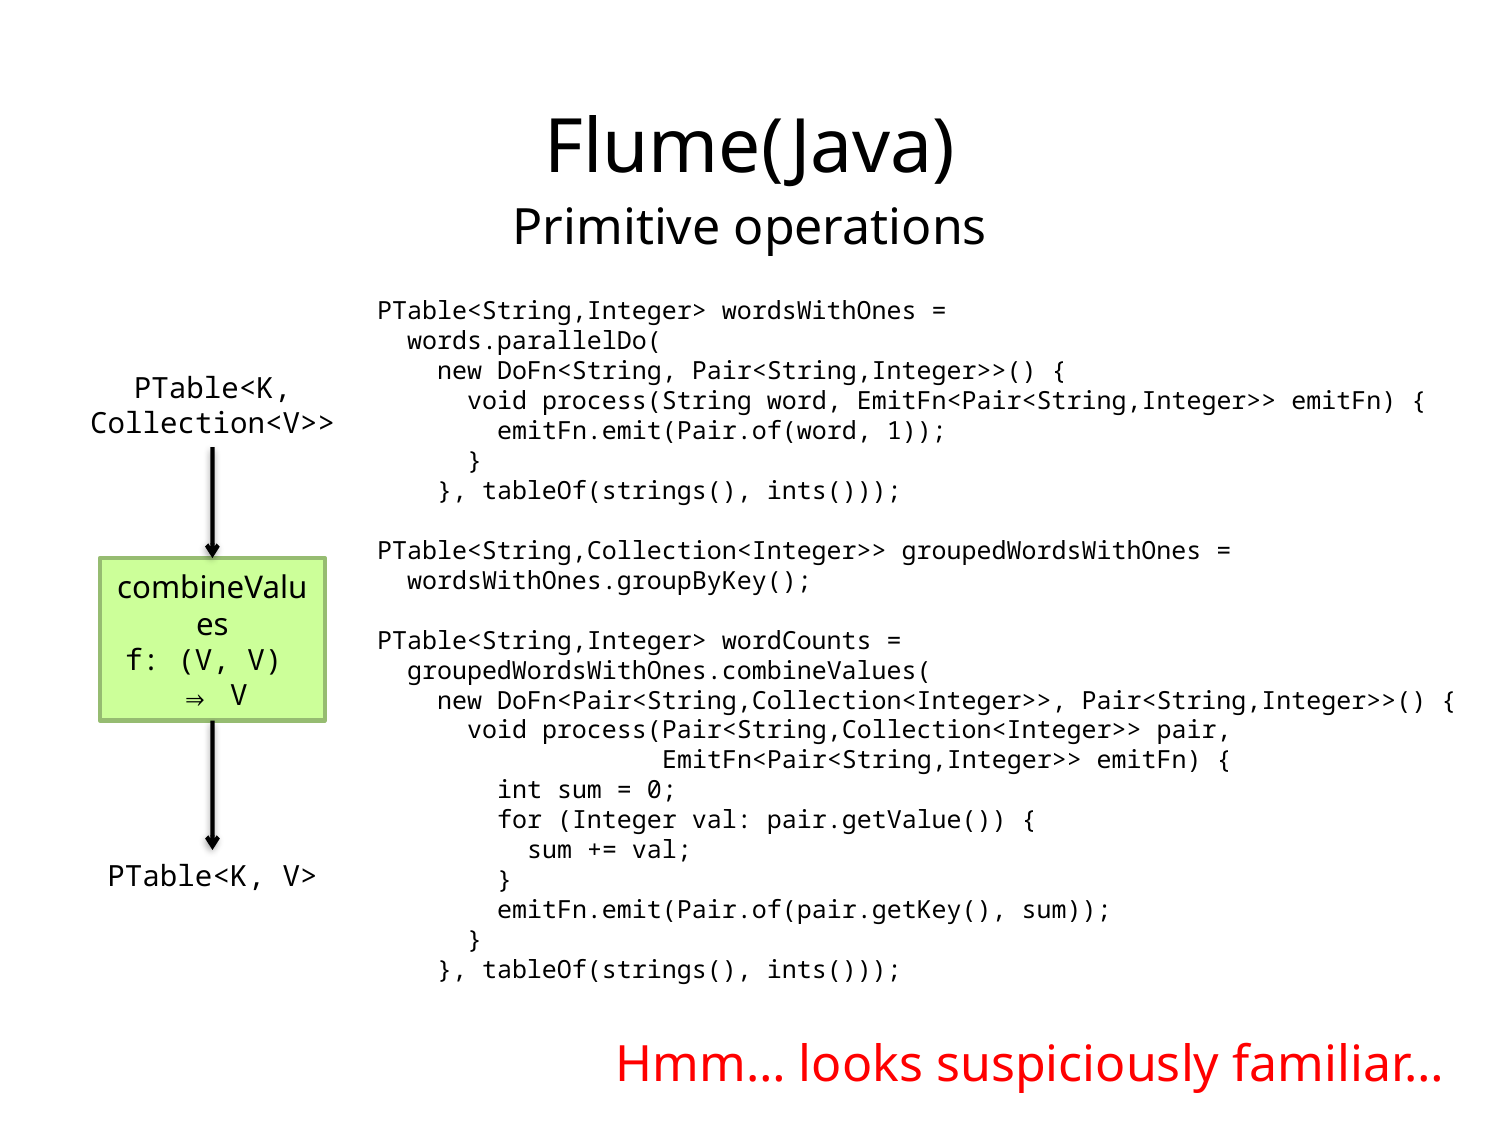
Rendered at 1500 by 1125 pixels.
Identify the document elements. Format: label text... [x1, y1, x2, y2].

text_box Primitive operations [0, 187, 1500, 263]
text_box PTable<String,Integer> wordsWithOnes = words.parallelDo( new DoFn<String, Pair<String,Integer>>() { void process(String word, EmitFn<Pair<String,Integer>> emitFn) { emitFn.emit(Pair.of(word, 1)); } }, tableOf(strings(), ints())); PTable<String,Collection<Integer>> groupedWordsWithOnes = wordsWithOnes.groupByKey(); PTable<String,Integer> wordCounts = groupedWordsWithOnes.combineValues( new DoFn<Pair<String,Collection<Integer>>, Pair<String,Integer>>() { void process(Pair<String,Collection<Integer>> pair, EmitFn<Pair<String,Integer>> emitFn) { int sum = 0; for (Integer val: pair.getValue()) { sum += val; } emitFn.emit(Pair.of(pair.getKey(), sum)); } }, tableOf(strings(), ints())); [362, 287, 1488, 991]
text_box Flume(Java) [0, 90, 1500, 187]
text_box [49, 362, 376, 901]
text_box Hmm… looks suspiciously familiar… [601, 1024, 1459, 1099]
